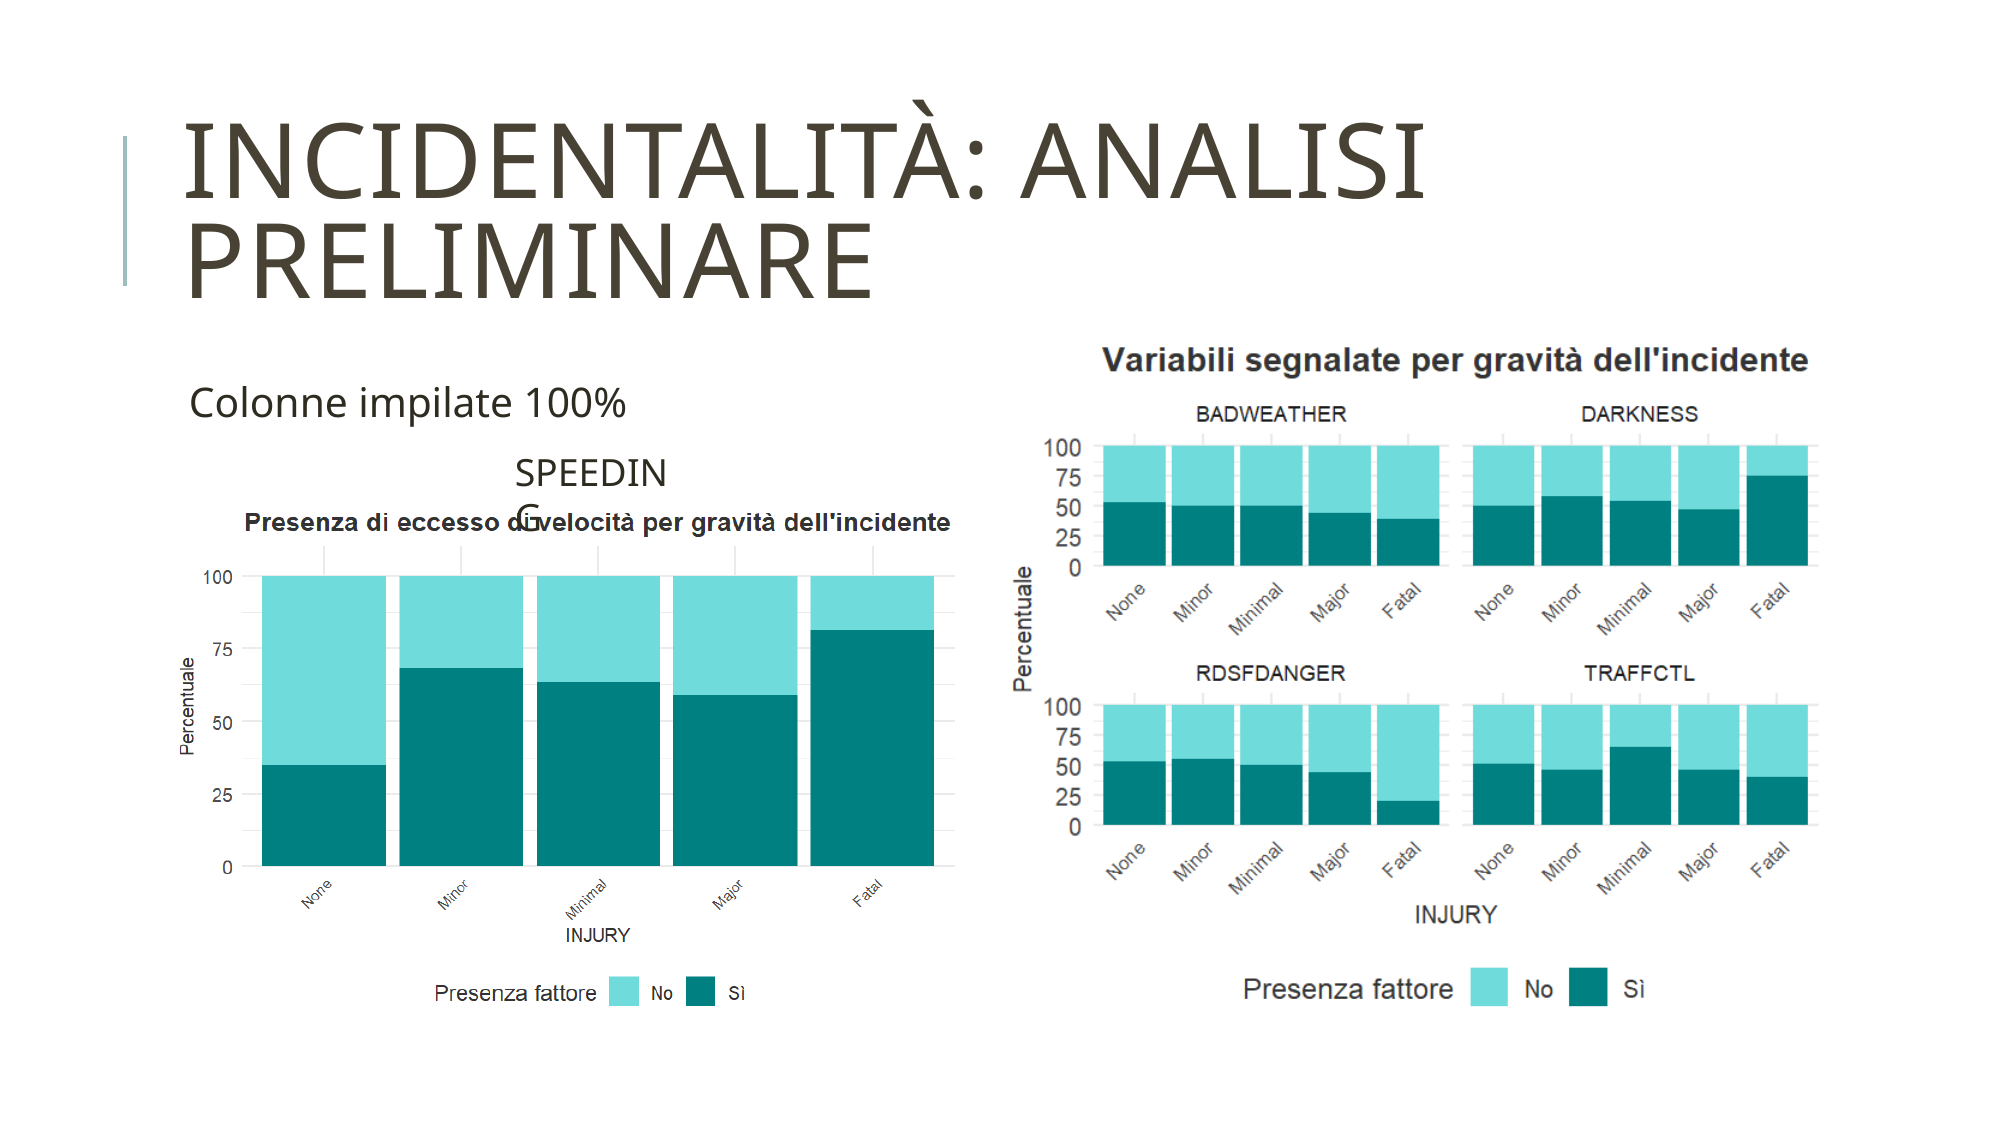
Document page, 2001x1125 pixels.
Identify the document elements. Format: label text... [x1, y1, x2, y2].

text_box SPEEDING [500, 441, 686, 495]
picture [167, 500, 965, 1029]
list Colonne impilate 100% [168, 375, 650, 470]
picture [999, 333, 1833, 1036]
title Incidentalità: Analisi preliminare [168, 96, 1763, 342]
